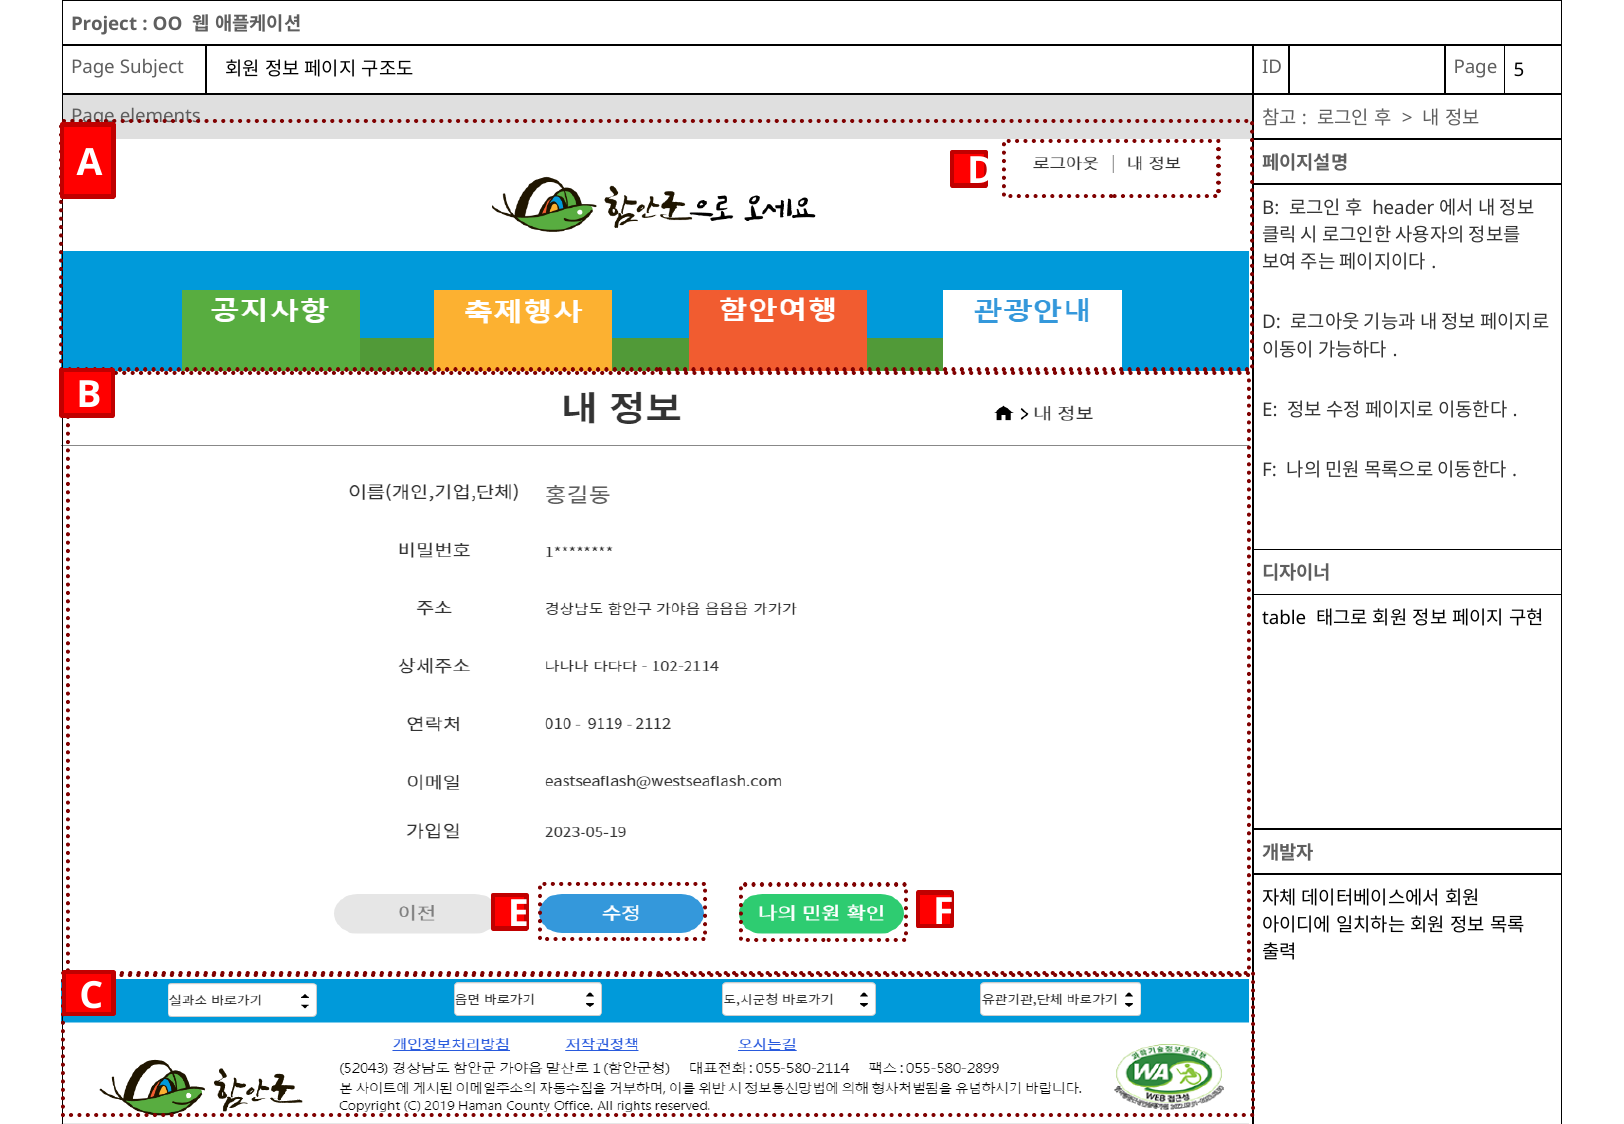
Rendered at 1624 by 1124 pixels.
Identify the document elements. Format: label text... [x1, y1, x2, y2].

picture [60, 124, 1250, 254]
table_cell table 태그로 회원 정보 페이지 구현 [1255, 595, 1561, 828]
picture [169, 984, 316, 1016]
picture [60, 1022, 1250, 1124]
text_box [61, 120, 1253, 126]
table_cell B: 로그인 후 header에서 내 정보 클릭 시 로그인한 사용자의 정보를 보여 주는 페이지이다. D: 로그아웃 기능과 내 정보 페이지로 이동이 가능하다. E: 정보 수정 페이지로 이동한다. F: 나의 민원 목록으로 이동한다. [1255, 185, 1561, 549]
table_cell 페이지설명 [1255, 140, 1561, 183]
table_cell 자체 데이터베이스에서 회원 아이디에 일치하는 회원 정보 목록 출력 [1254, 875, 1561, 1124]
table_cell ID [1254, 46, 1288, 93]
picture [60, 291, 1250, 1015]
table_cell Page elements [63, 95, 1252, 120]
picture [723, 983, 875, 1015]
picture [455, 983, 601, 1015]
table_cell 회원 정보 페이지 구조도 [207, 46, 1252, 93]
table_cell 참고: 로그인 후 > 내 정보 [1254, 95, 1561, 138]
table_cell 디자이너 [1255, 550, 1561, 594]
table_cell Page Subject [63, 46, 205, 93]
table_header Project : OO 웹 애플케이션 [63, 1, 1561, 44]
table_cell [1290, 46, 1444, 93]
table_cell 개발자 [1255, 830, 1561, 873]
table_cell Page [1446, 46, 1504, 93]
picture [981, 983, 1140, 1015]
table_cell 5 [1505, 46, 1561, 93]
